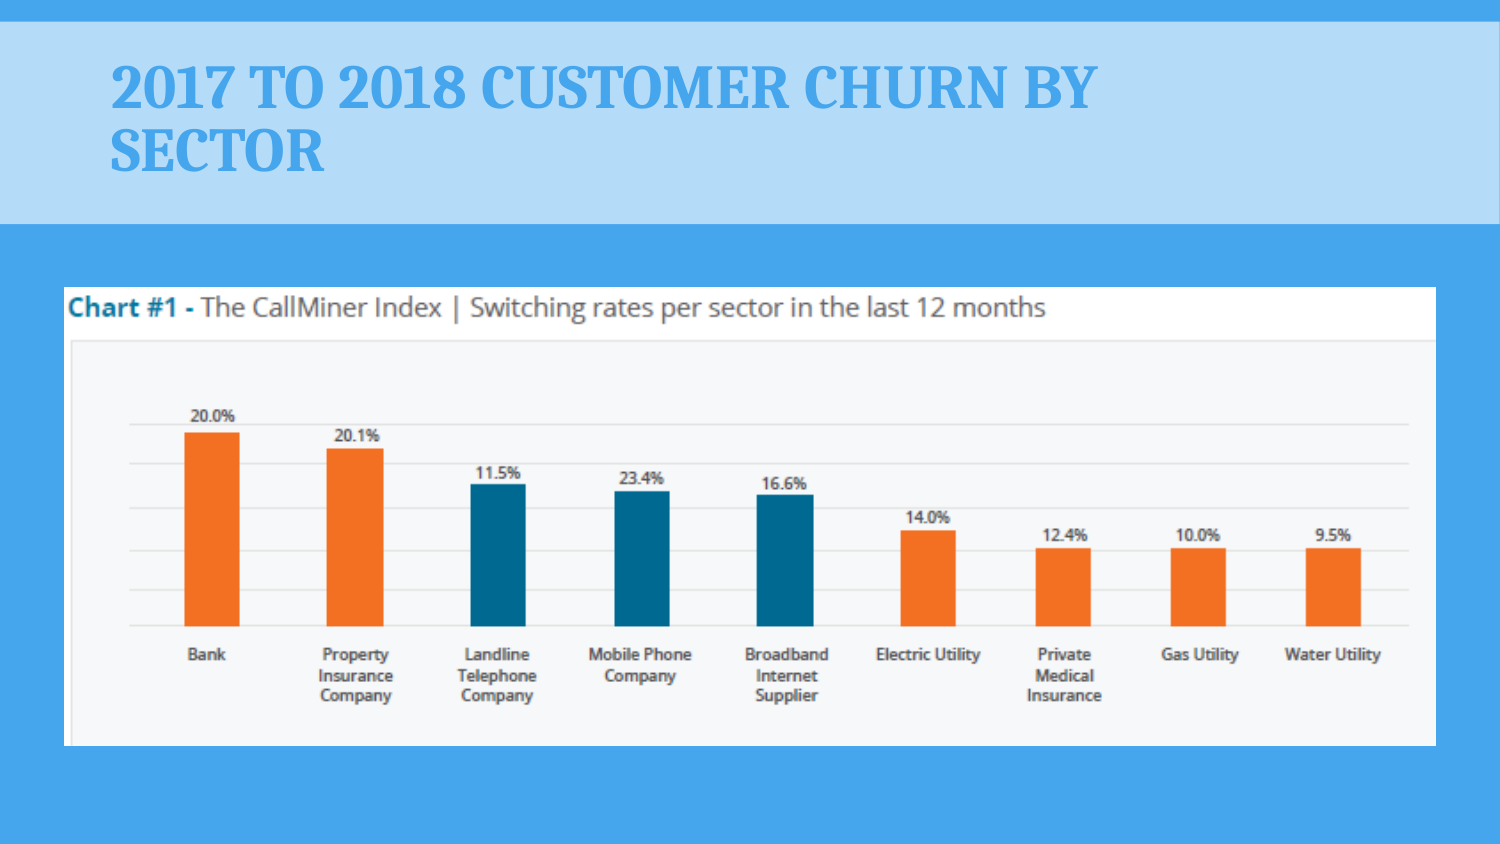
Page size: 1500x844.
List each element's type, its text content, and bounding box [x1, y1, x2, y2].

title 2017 to 2018 Customer Churn by Sector [96, 42, 1250, 207]
picture [63, 286, 1436, 747]
